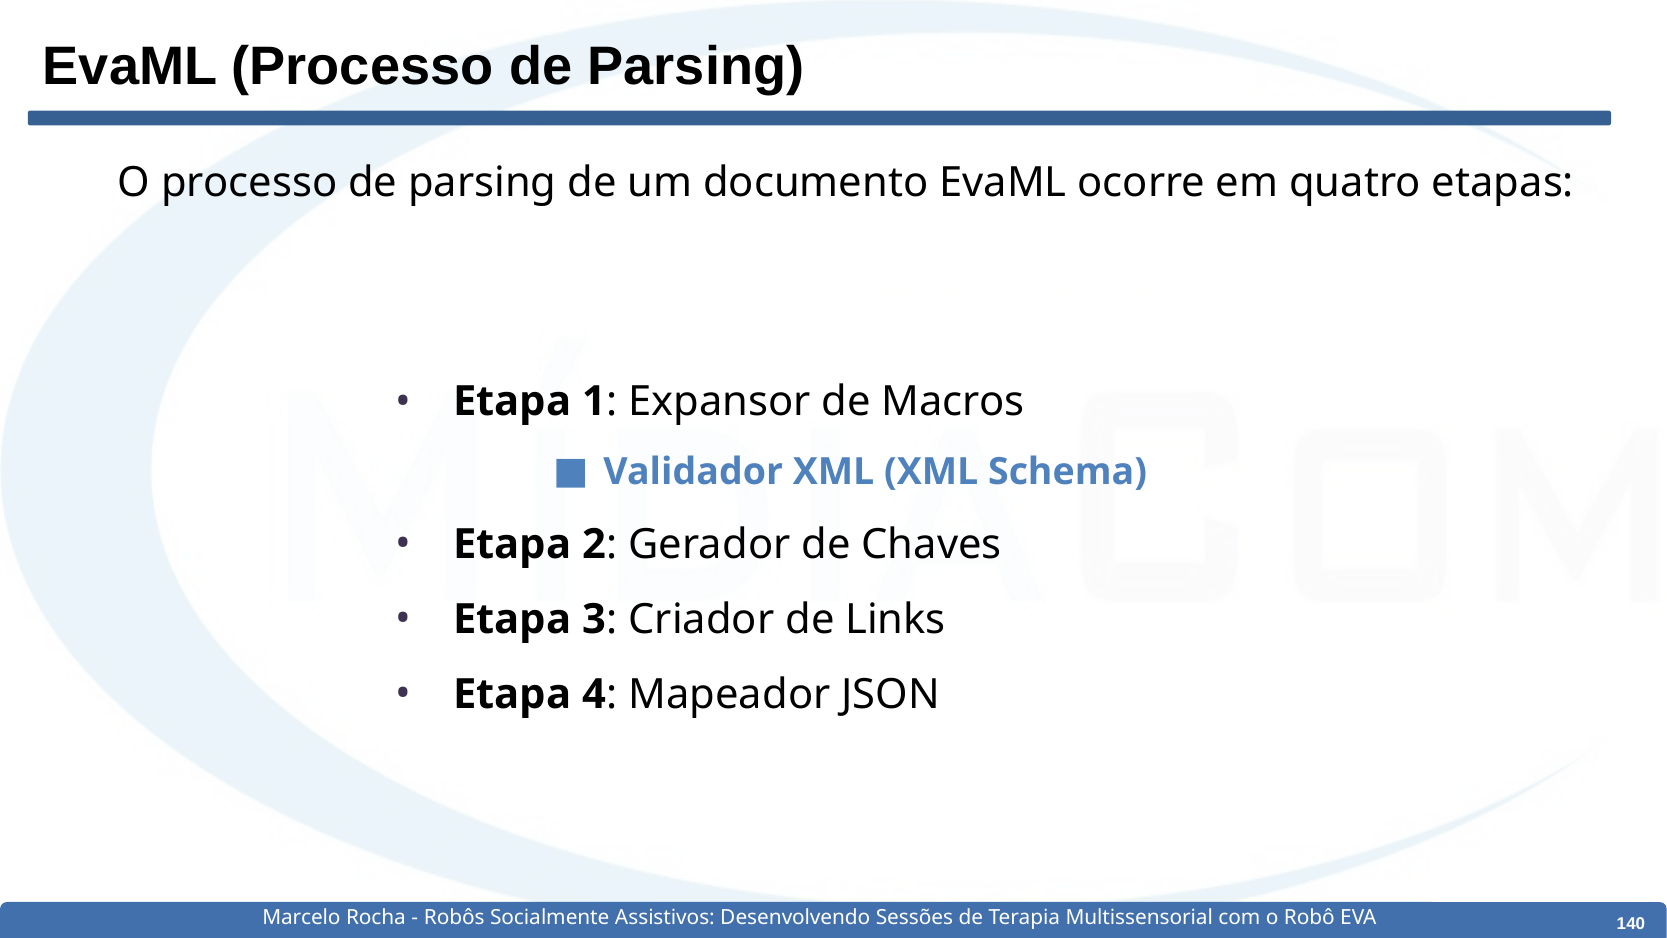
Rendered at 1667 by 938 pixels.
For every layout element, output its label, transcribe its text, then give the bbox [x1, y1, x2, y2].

slide_number ‹#› [1472, 908, 1661, 938]
text_box Marcelo Rocha - Robôs Socialmente Assistivos: Desenvolvendo Sessões de Terapia Multissensorial com o Robô EVA [166, 891, 1472, 938]
title EvaML (Processo de Parsing) [27, 23, 1612, 111]
list O processo de parsing de um documento EvaML ocorre em quatro etapas: [27, 139, 1612, 342]
list Etapa 1: Expansor de Macros Validador XML (XML Schema) Etapa 2: Gerador de Chaves Etapa 3: Criador de Links Etapa 4: Mapeador JSON [363, 341, 1276, 544]
